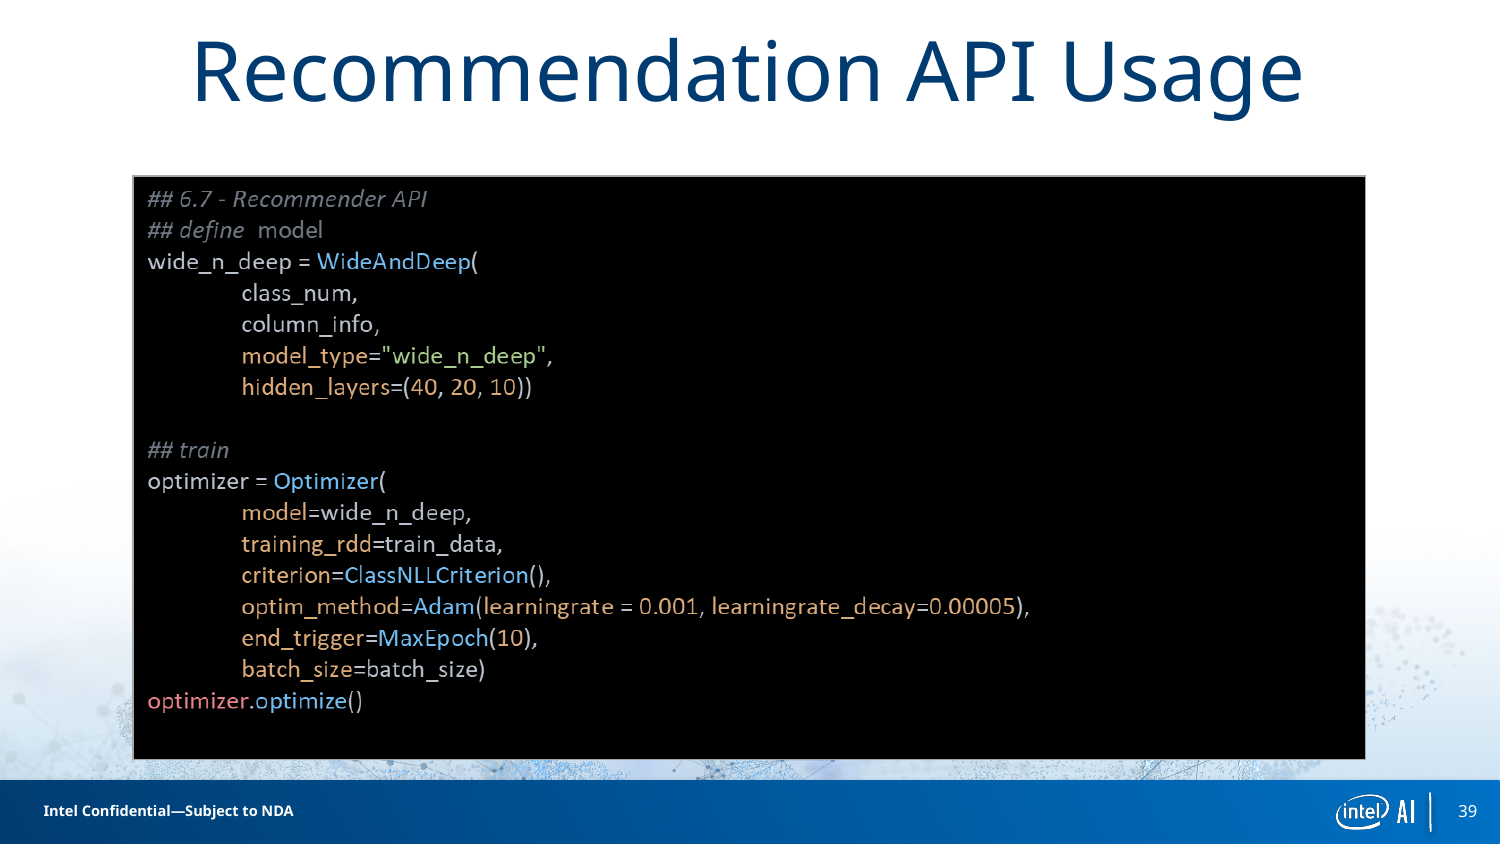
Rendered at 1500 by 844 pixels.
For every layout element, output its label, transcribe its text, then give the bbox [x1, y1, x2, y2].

picture [1335, 794, 1415, 830]
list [130, 174, 1367, 760]
title Recommendation API Usage [50, 24, 1447, 131]
